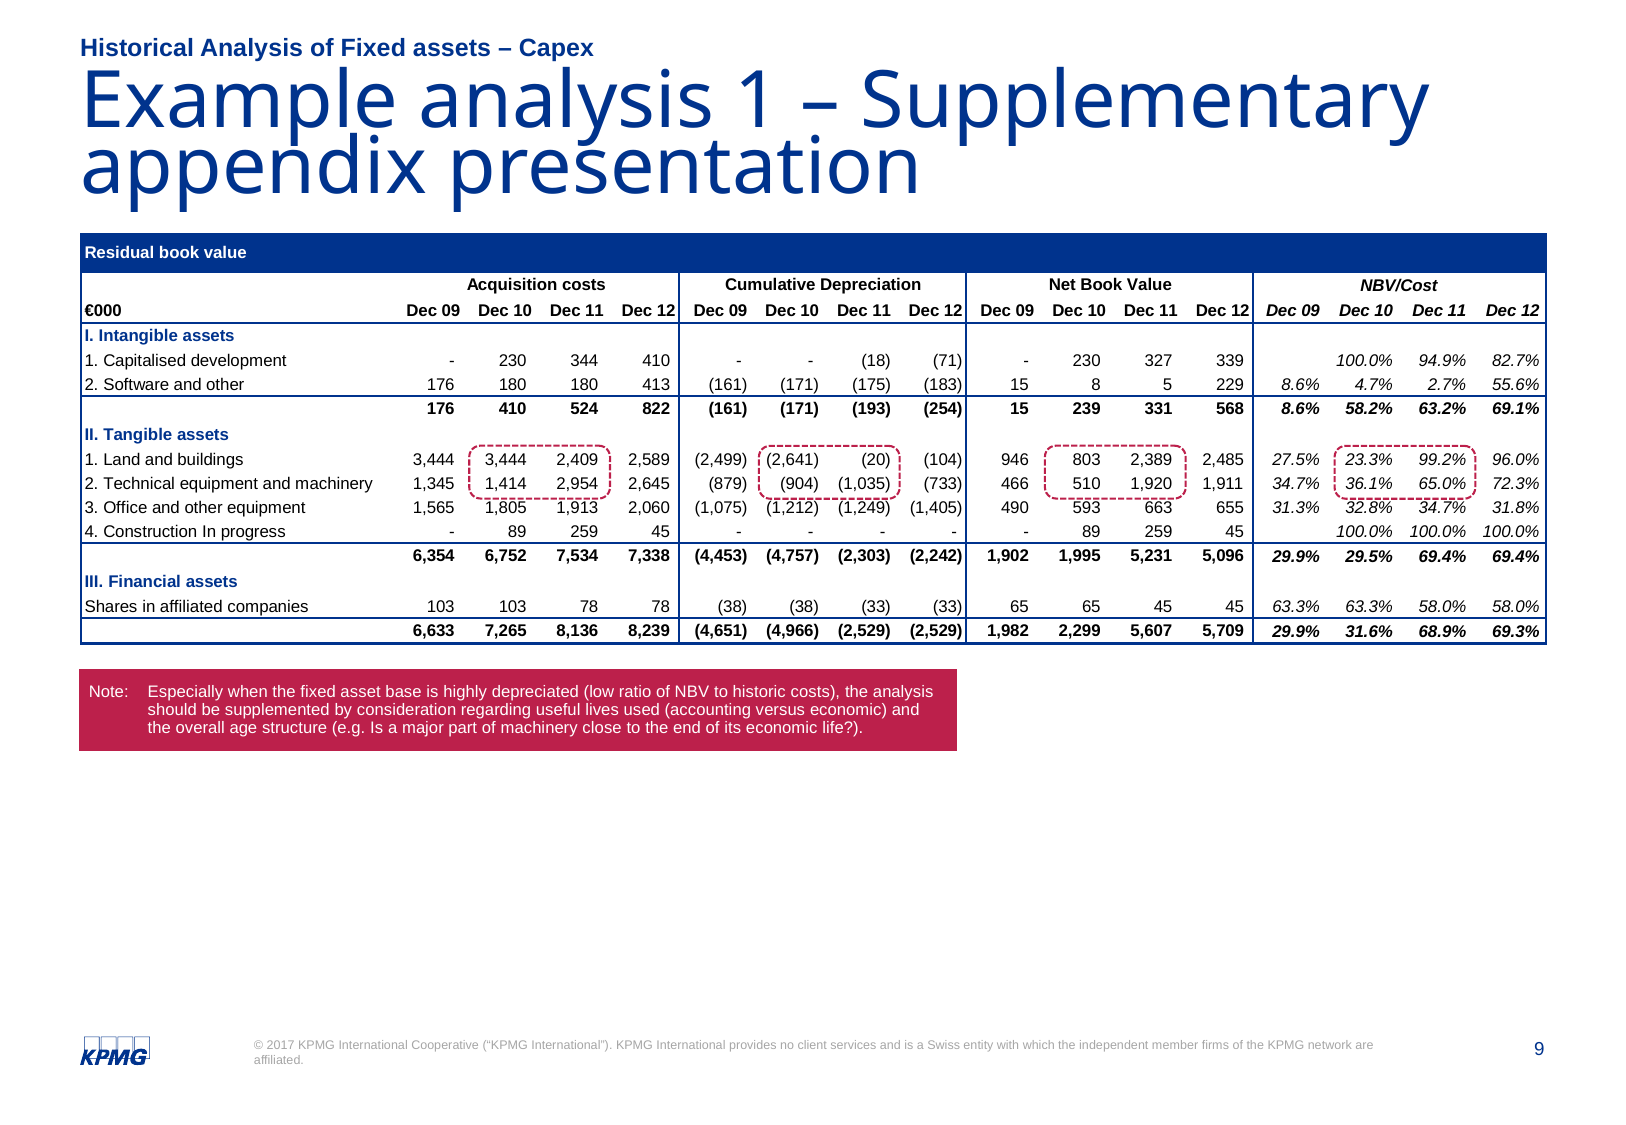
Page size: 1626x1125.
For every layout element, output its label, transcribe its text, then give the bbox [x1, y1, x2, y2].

list Historical Analysis of Fixed assets – Capex [80, 33, 1490, 62]
title Example analysis 1 – Supplementary appendix presentation [80, 74, 1544, 193]
text_box Note: Especially when the fixed asset base is highly depreciated (low ratio of NBV to historic costs), the analysis should be supplemented by consideration regarding useful lives used (accounting versus economic) and the overall age structure (e.g. Is a major part of machinery close to the end of its economic life?). [80, 670, 956, 750]
picture [80, 233, 1548, 645]
